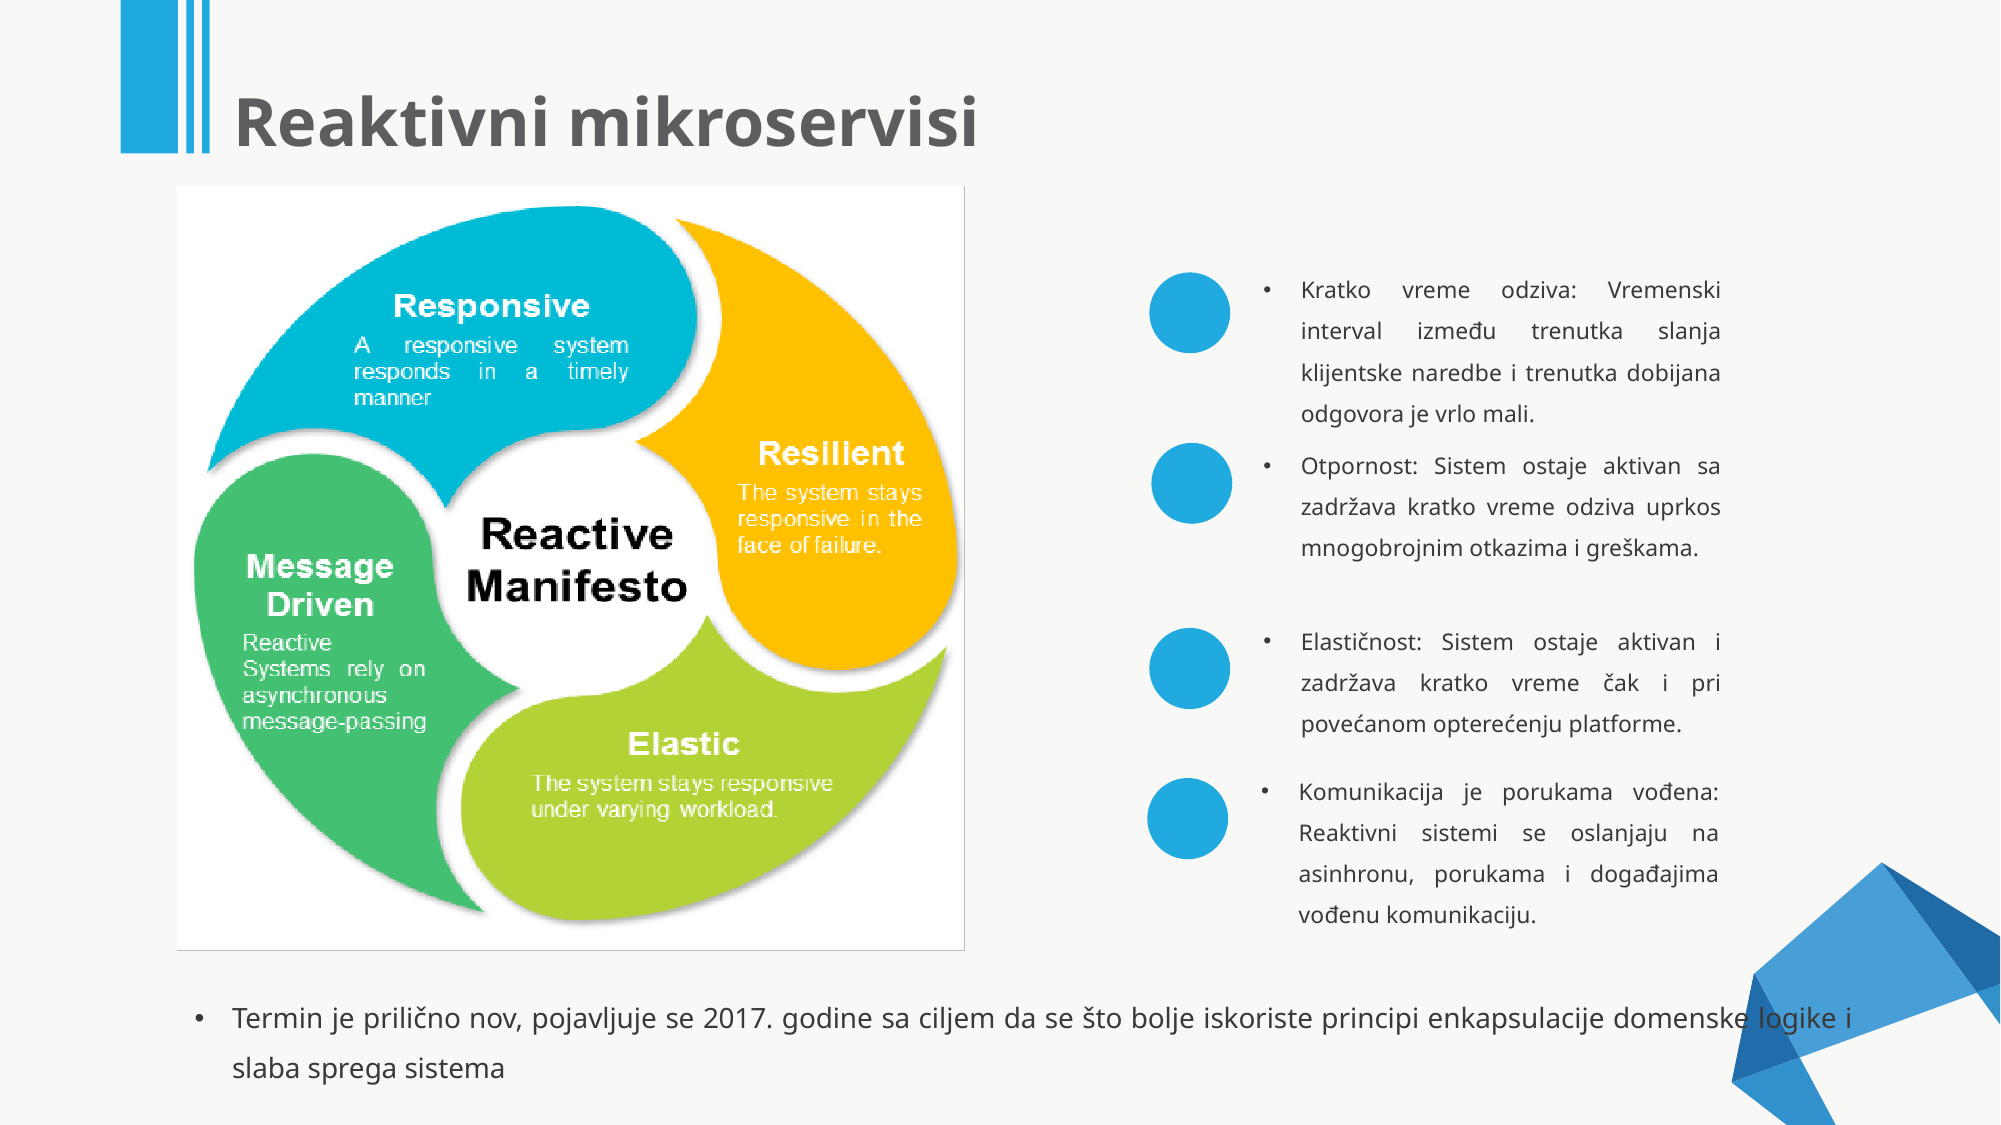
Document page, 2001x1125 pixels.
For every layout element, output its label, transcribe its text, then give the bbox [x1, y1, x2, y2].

text_box [202, 0, 210, 154]
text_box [1151, 442, 1233, 524]
text_box [120, 0, 178, 154]
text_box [1146, 777, 1229, 860]
text_box Komunikacija je porukama vođena: Reaktivni sistemi se oslanjaju na asinhronu, porukama i događajima vođenu komunikaciju. [1244, 756, 1735, 936]
text_box Elastičnost: Sistem ostaje aktivan i zadržava kratko vreme čak i pri povećanom opterećenju platforme. [1246, 606, 1737, 745]
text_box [1149, 627, 1231, 710]
text_box Reaktivni mikroservisi [233, 63, 1255, 161]
text_box [186, 0, 194, 154]
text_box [1149, 272, 1231, 354]
text_box Otpornost: Sistem ostaje aktivan sa zadržava kratko vreme odziva uprkos mnogobrojnim otkazima i greškama. [1246, 430, 1737, 569]
picture [177, 186, 965, 952]
text_box Termin je prilično nov, pojavljuje se 2017. godine sa ciljem da se što bolje iskoriste principi enkapsulacije domenske logike i slaba sprega sistema [177, 976, 1869, 1093]
text_box Kratko vreme odziva: Vremenski interval između trenutka slanja klijentske naredbe i trenutka dobijana odgovora je vrlo mali. [1246, 254, 1737, 430]
